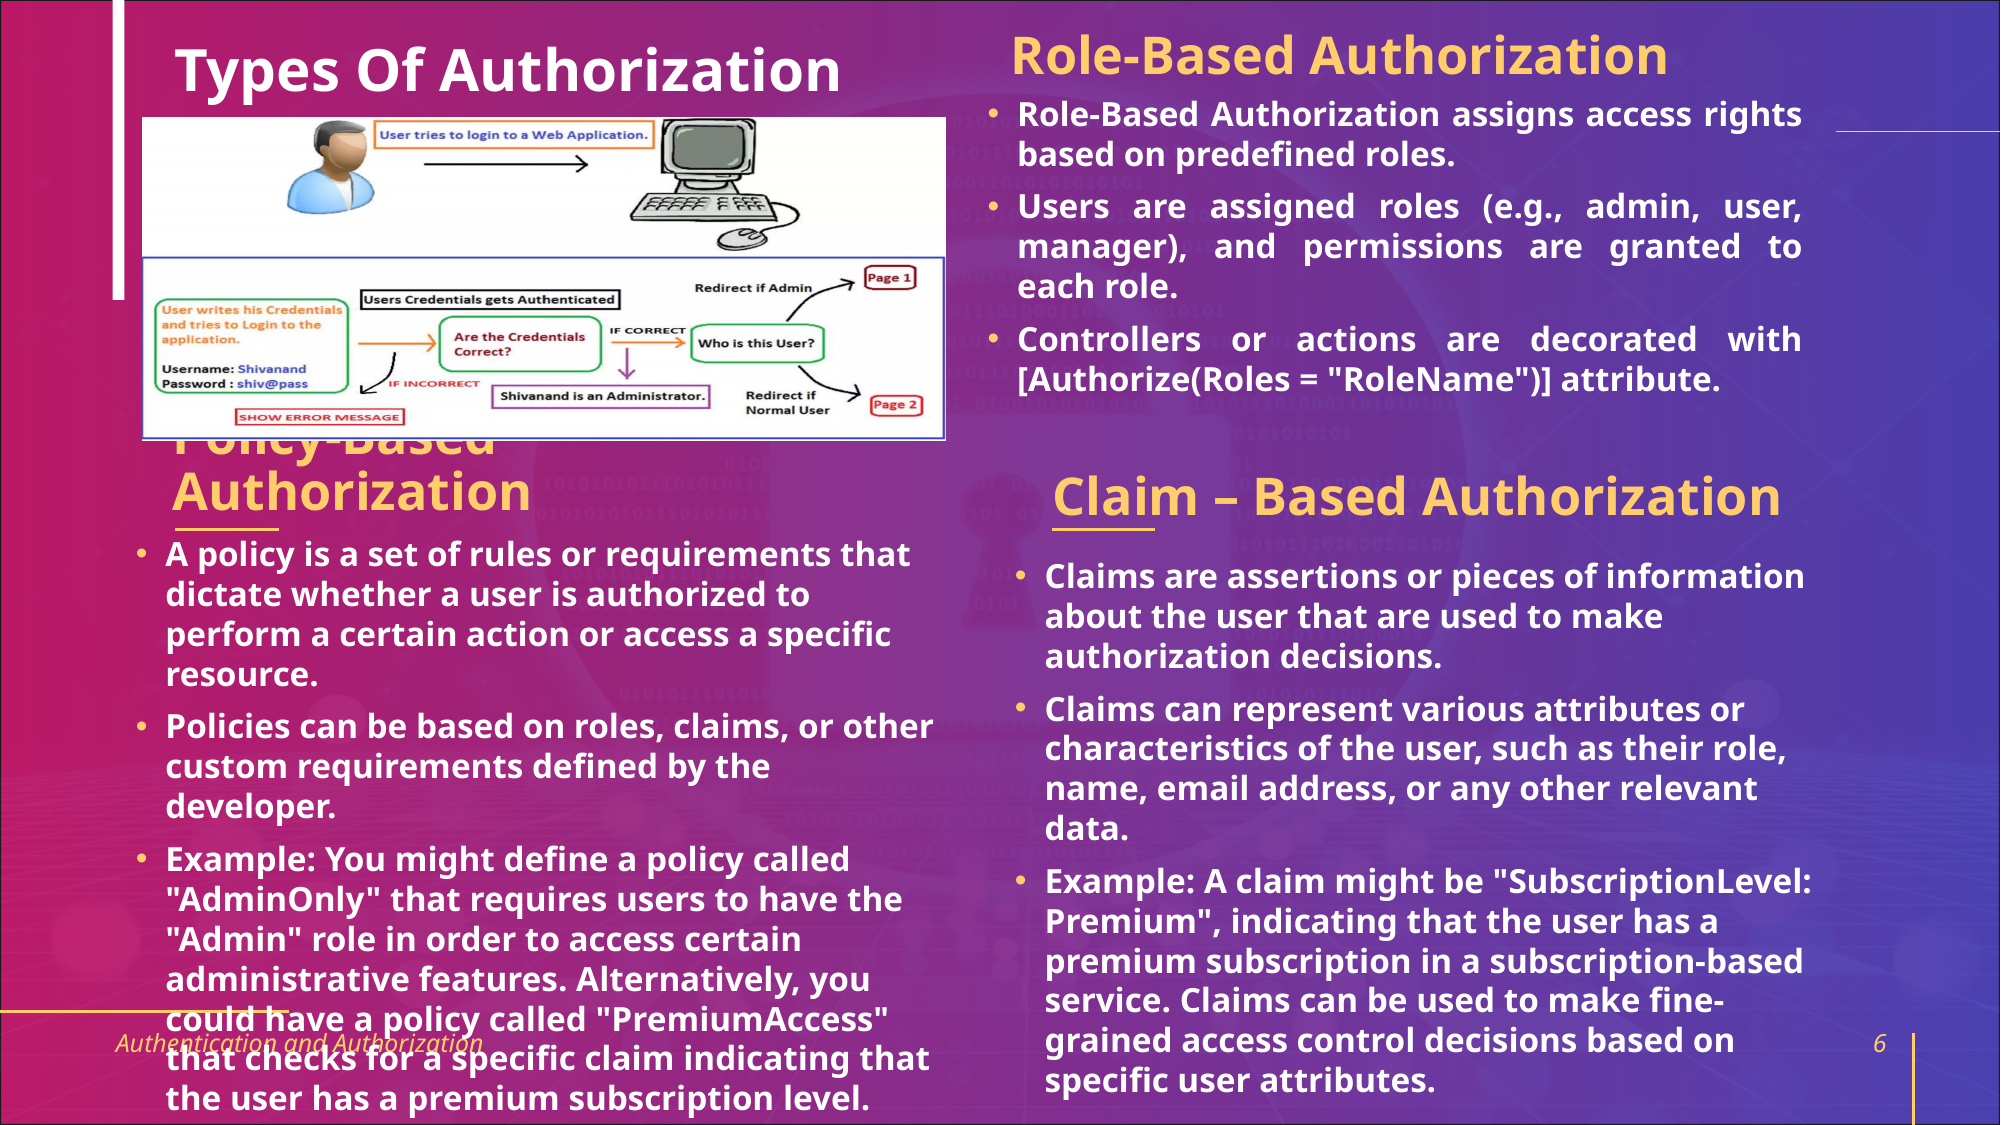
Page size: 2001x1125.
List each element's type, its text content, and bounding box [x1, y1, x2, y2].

list Policy-Based Authorization [157, 478, 834, 530]
slide_number 6 [1451, 1015, 1902, 1075]
text_box Role-Based Authorization [995, 6, 1847, 94]
text_box Claims are assertions or pieces of information about the user that are used to make authorization decisions. Claims can represent various attributes or characteristics of the user, such as their role, name, email address, or any other relevant data. Example: A claim might be "SubscriptionLevel: Premium", indicating that the user has a premium subscription in a subscription-based service. Claims can be used to make fine-grained access control decisions based on specific user attributes. [999, 547, 1847, 1003]
footer Authentication and Authorization [100, 1015, 636, 1075]
list Role-Based Authorization assigns access rights based on predefined roles. Users are assigned roles (e.g., admin, user, manager), and permissions are granted to each role. Controllers or actions are decorated with [Authorize(Roles = "RoleName")] attribute. [972, 86, 1819, 447]
list A policy is a set of rules or requirements that dictate whether a user is authorized to perform a certain action or access a specific resource. Policies can be based on roles, claims, or other custom requirements defined by the developer. Example: You might define a policy called "AdminOnly" that requires users to have the "Admin" role in order to access certain administrative features. Alternatively, you could have a policy called "PremiumAccess" that checks for a specific claim indicating that the user has a premium subscription level. [120, 526, 967, 981]
list Claim – Based Authorization [1037, 447, 1889, 535]
picture [142, 117, 946, 441]
title Types Of Authorization [159, 8, 892, 117]
